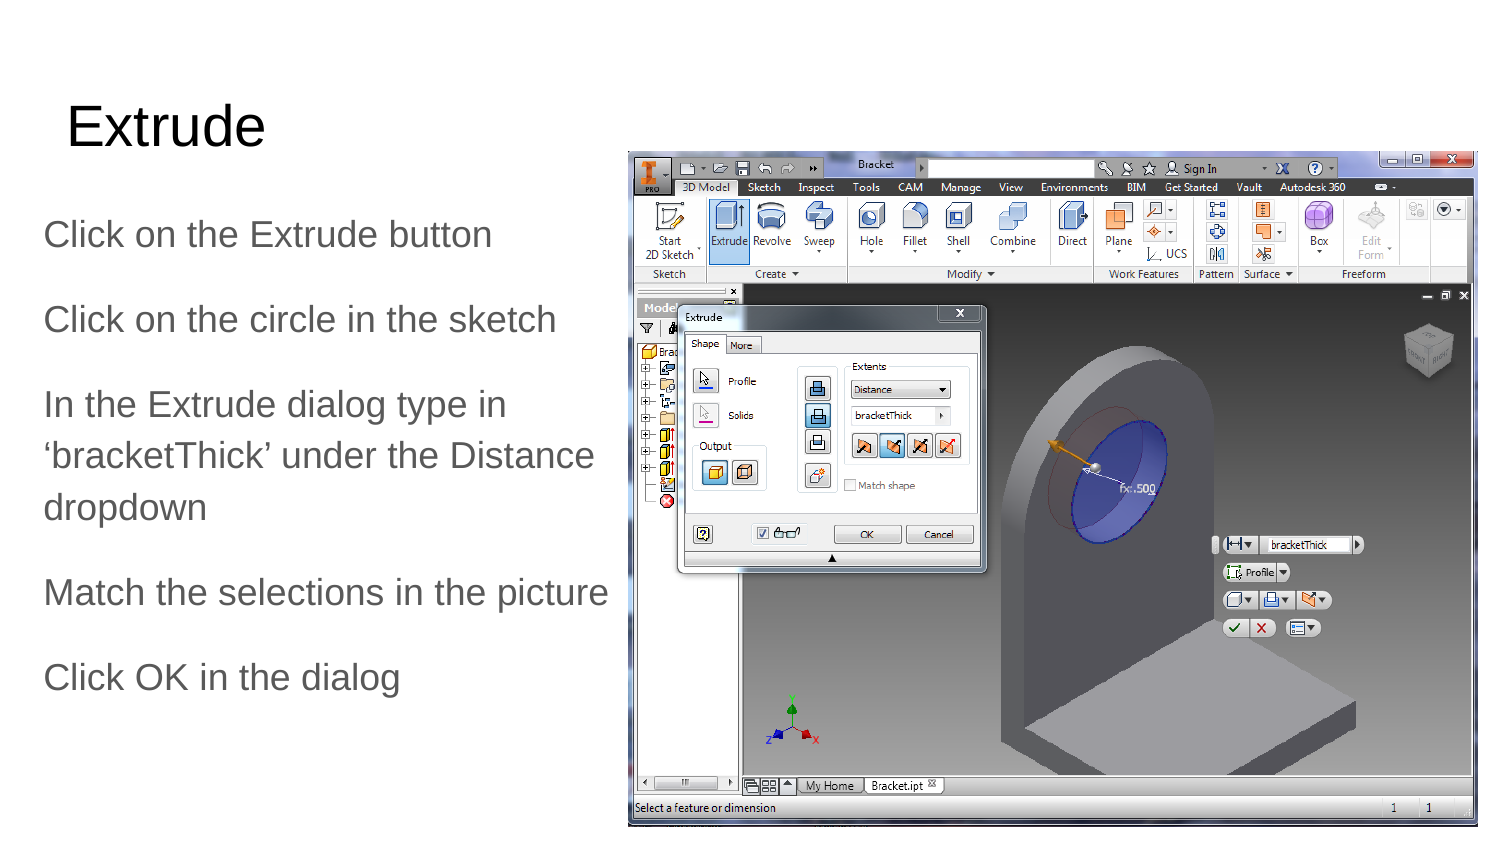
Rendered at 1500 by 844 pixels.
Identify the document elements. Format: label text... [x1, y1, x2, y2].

list Click on the Extrude button Click on the circle in the sketch In the Extrude dialog type in ‘bracketThick’ under the Distance dropdown Match the selections in the picture Click OK in the dialog [28, 187, 623, 748]
title Extrude [51, 72, 1449, 167]
picture [628, 151, 1478, 827]
